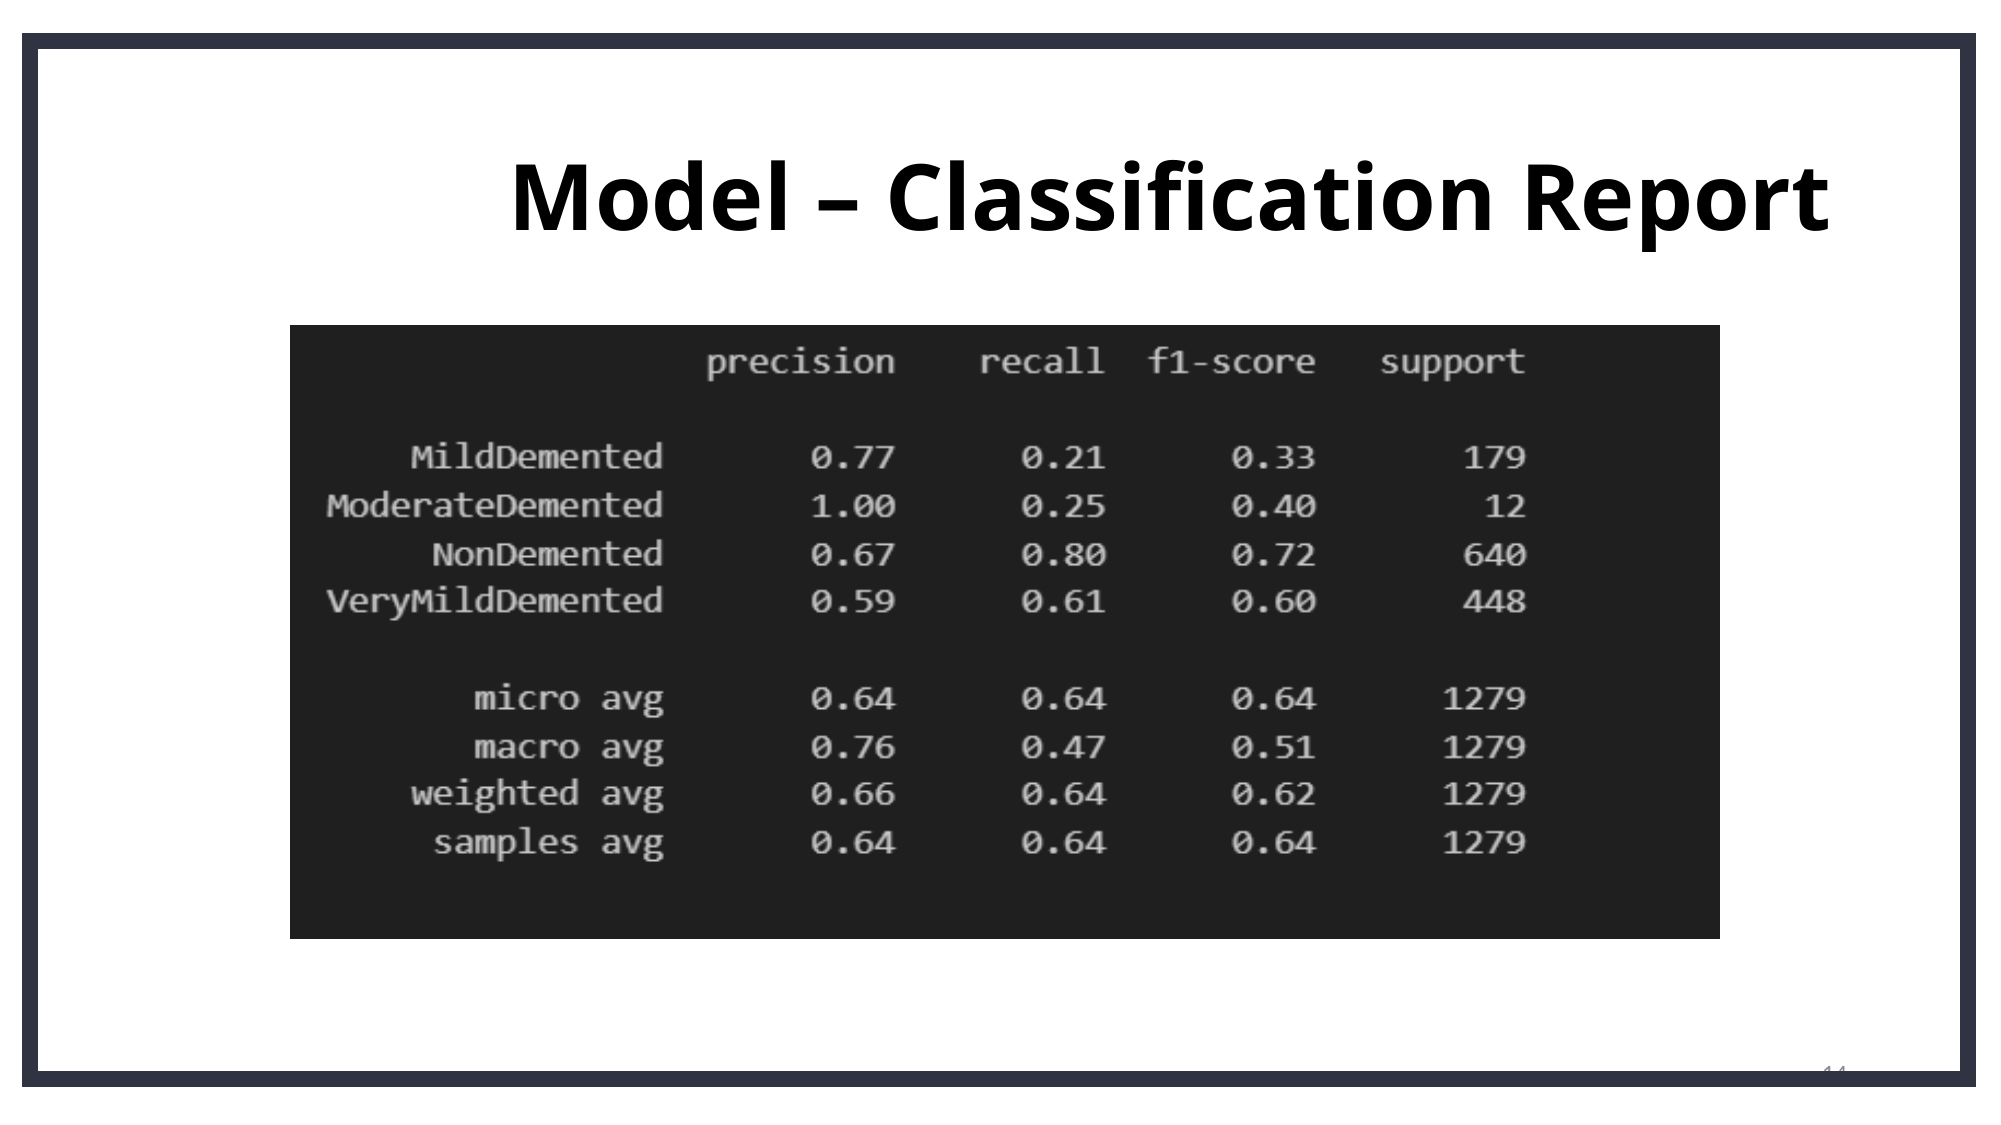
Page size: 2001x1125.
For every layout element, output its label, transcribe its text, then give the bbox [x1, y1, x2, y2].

title Model – Classification Report [90, 103, 1895, 299]
text_box [29, 40, 1969, 1080]
text_box [122, 47, 1928, 243]
picture [290, 325, 1720, 939]
slide_number 14 [1412, 1042, 1863, 1103]
